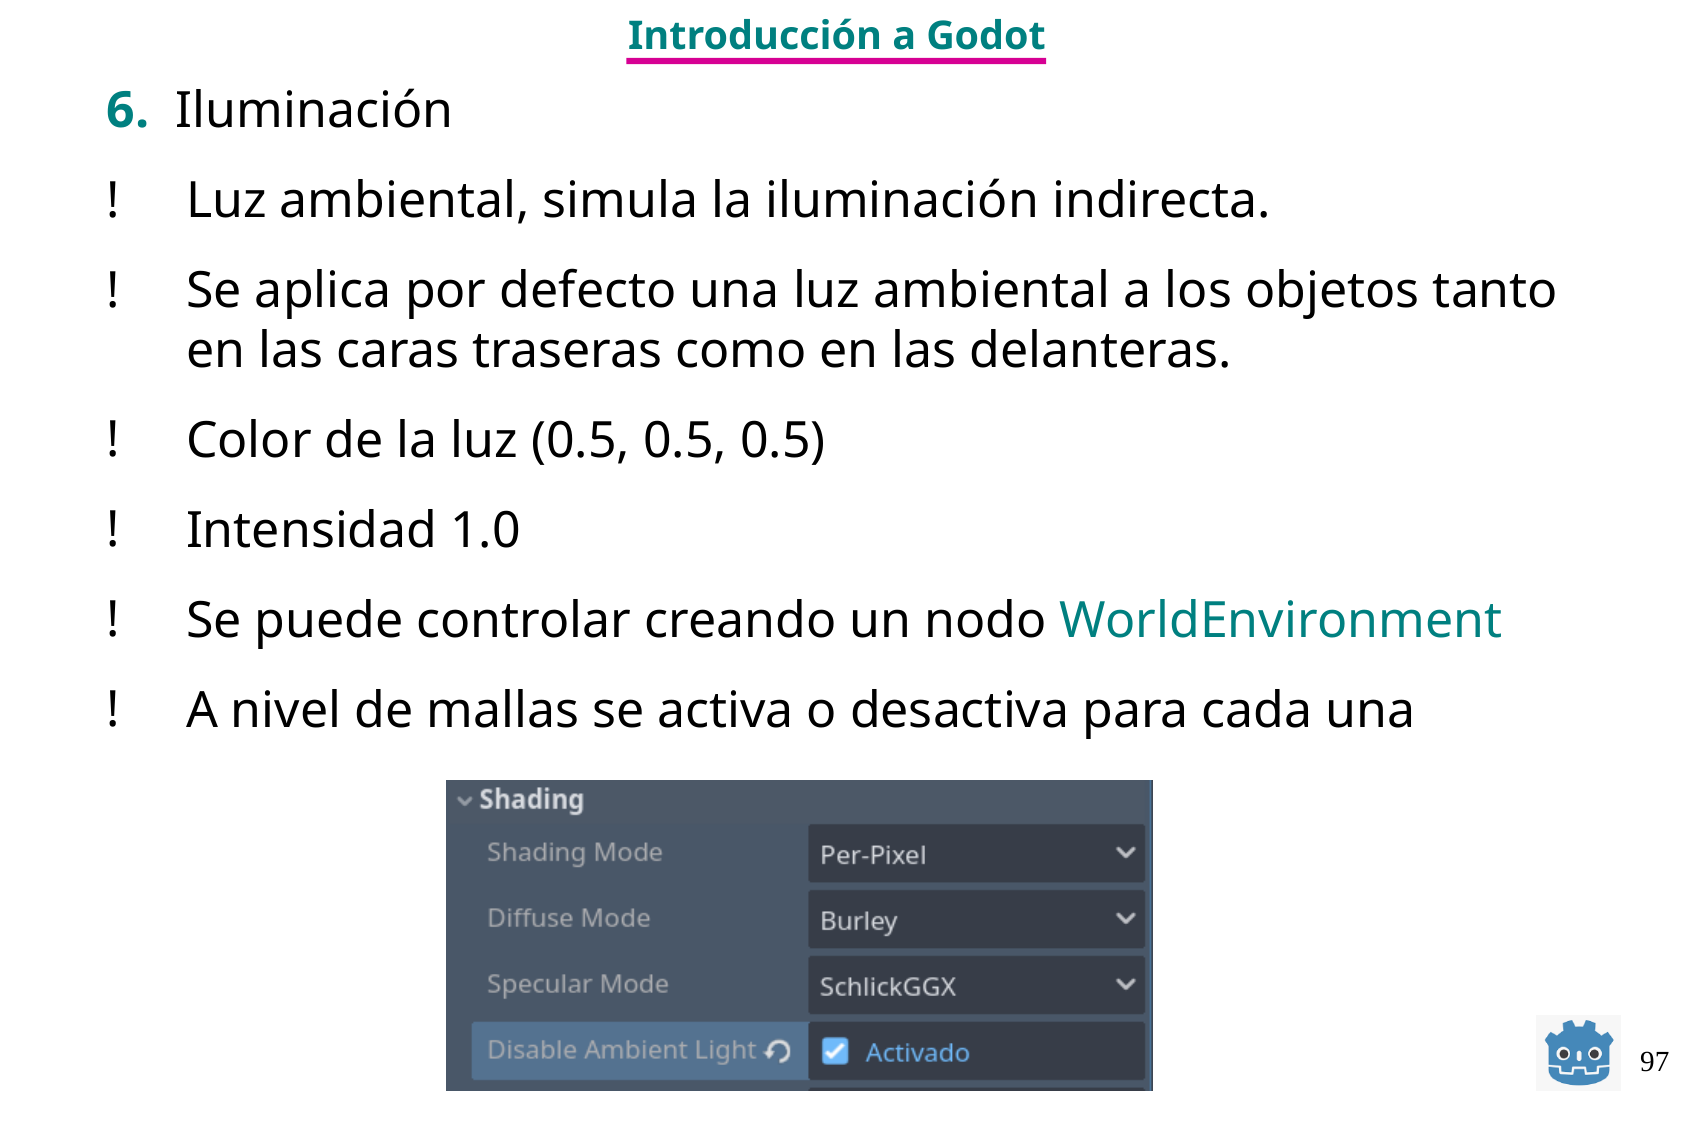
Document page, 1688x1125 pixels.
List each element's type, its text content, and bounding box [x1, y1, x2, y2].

text_box 6. Iluminación Luz ambiental, simula la iluminación indirecta. Se aplica por defecto una luz ambiental a los objetos tanto en las caras traseras como en las delanteras. Color de la luz (0.5, 0.5, 0.5) Intensidad 1.0 Se puede controlar creando un nodo WorldEnvironment A nivel de mallas se activa o desactiva para cada una [89, 69, 1577, 528]
text_box Introducción a Godot [149, 0, 1525, 69]
picture [1535, 1015, 1621, 1091]
slide_number 97 [1482, 1034, 1685, 1110]
picture [446, 780, 1153, 1091]
